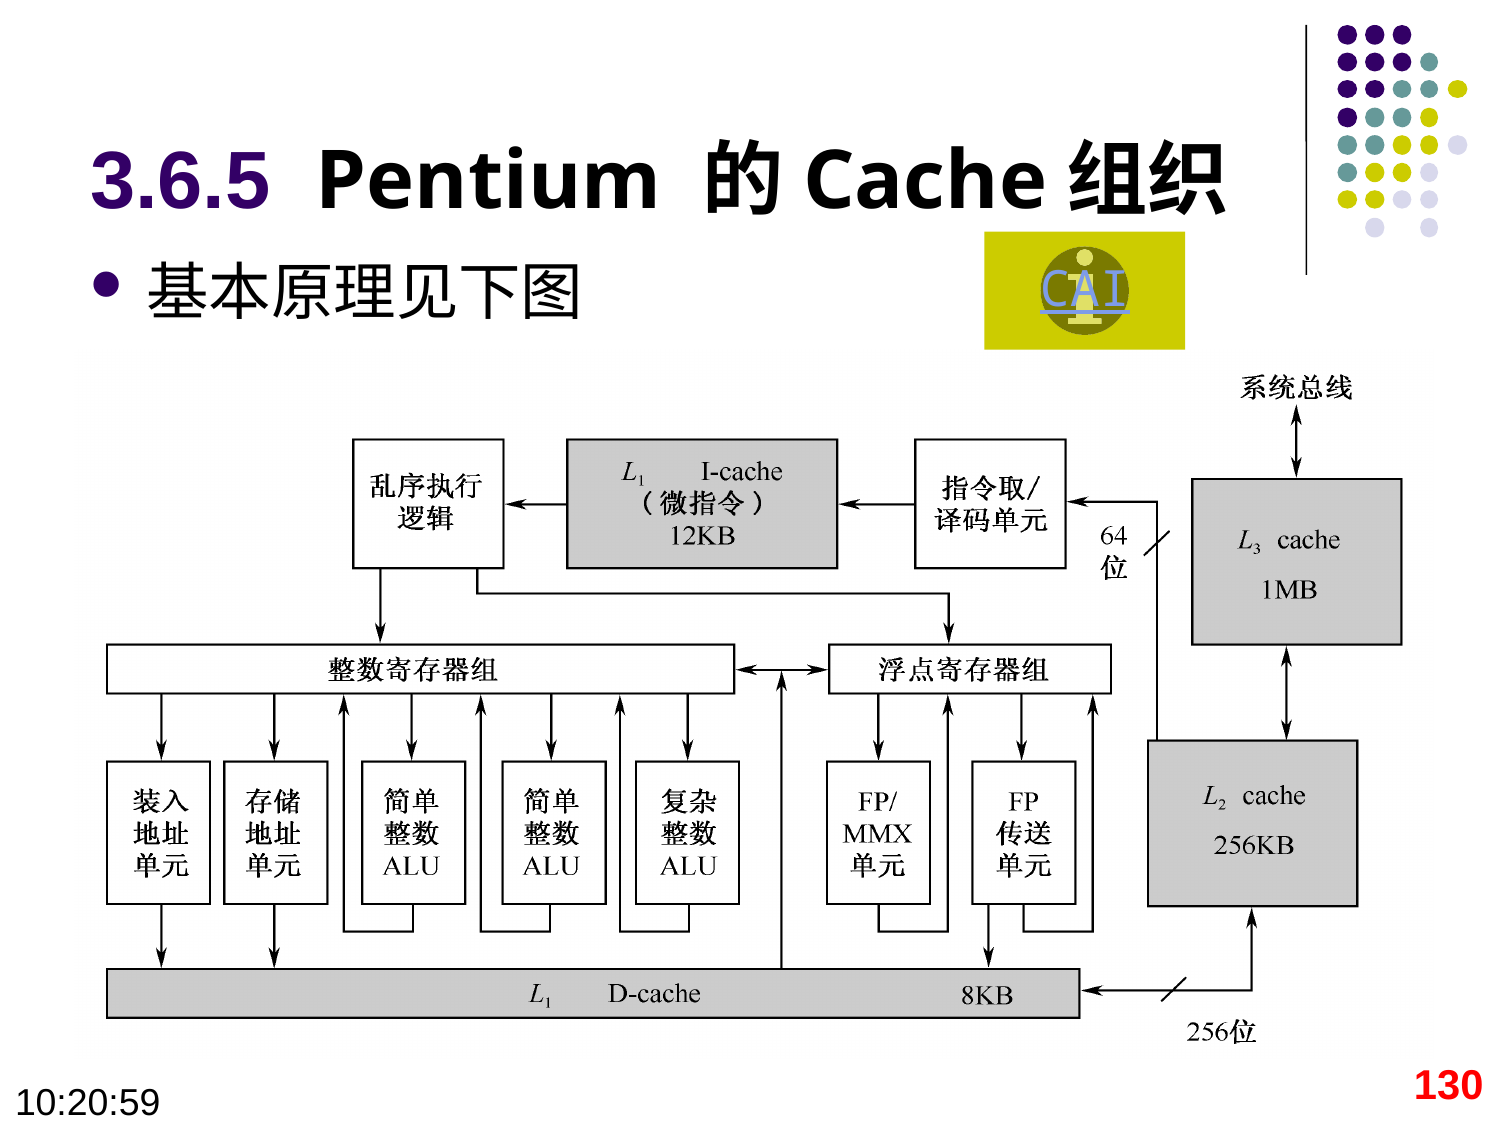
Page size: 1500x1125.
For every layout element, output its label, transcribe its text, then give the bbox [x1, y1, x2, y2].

slide_number 130 [1148, 1049, 1499, 1125]
title 3.6.5 Pentium 的Cache组织 [75, 20, 1313, 233]
picture [74, 349, 1434, 1059]
list 基本原理见下图 [74, 245, 621, 337]
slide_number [0, 1070, 195, 1123]
text_box CAI [984, 231, 1186, 348]
